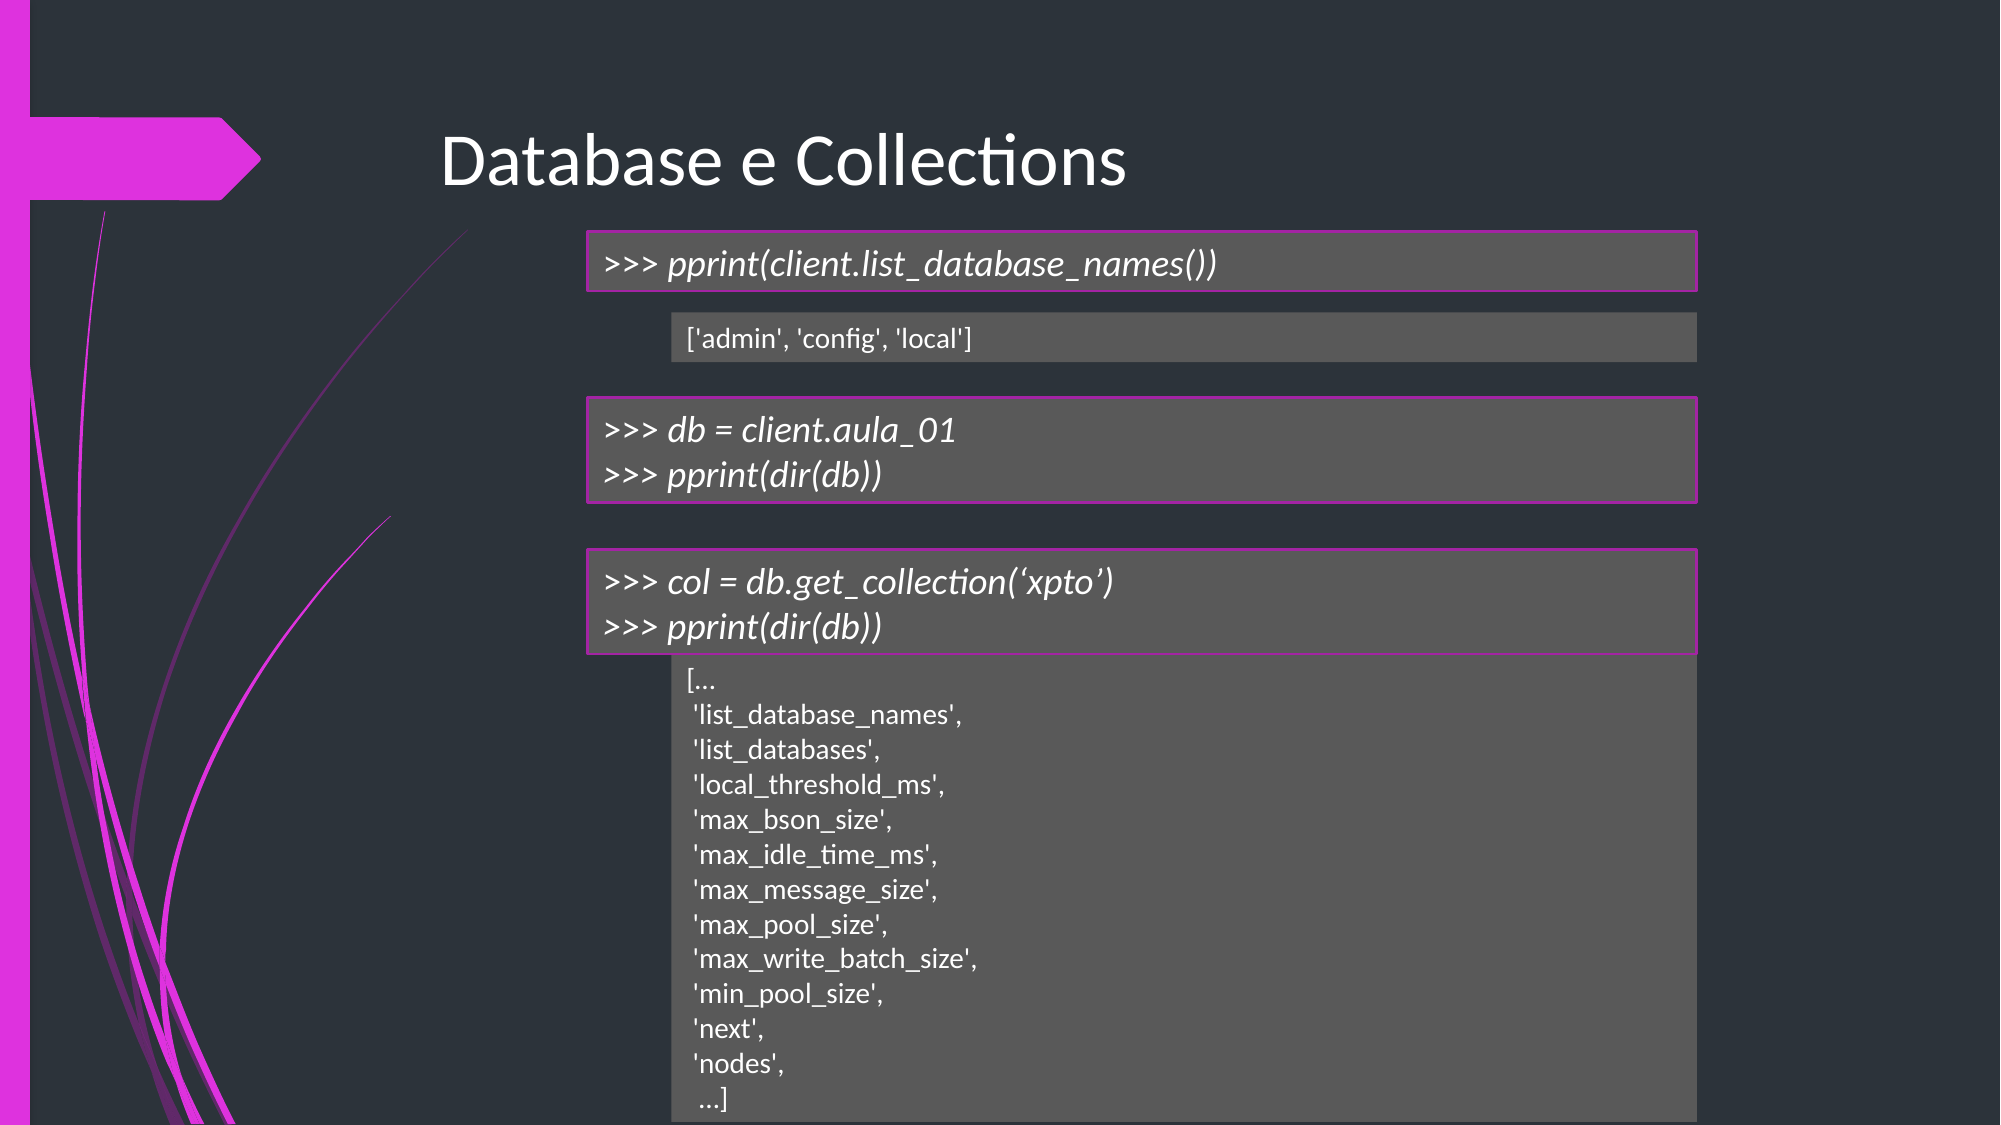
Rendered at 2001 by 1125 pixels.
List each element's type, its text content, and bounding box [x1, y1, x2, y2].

title Database e Collections [425, 102, 1888, 313]
text_box ['admin', 'config', 'local'] [671, 312, 1697, 363]
text_box >>> db = client.aula_01 >>> pprint(dir(db)) [587, 397, 1697, 503]
text_box >>> pprint(client.list_database_names()) [587, 231, 1697, 291]
text_box [… 'list_database_names', 'list_databases', 'local_threshold_ms', 'max_bson_size', 'max_idle_time_ms', 'max_message_size', 'max_pool_size', 'max_write_batch_size', 'min_pool_size', 'next', 'nodes', …] [671, 654, 1697, 1122]
text_box >>> col = db.get_collection(‘xpto’) >>> pprint(dir(db)) [587, 549, 1697, 654]
